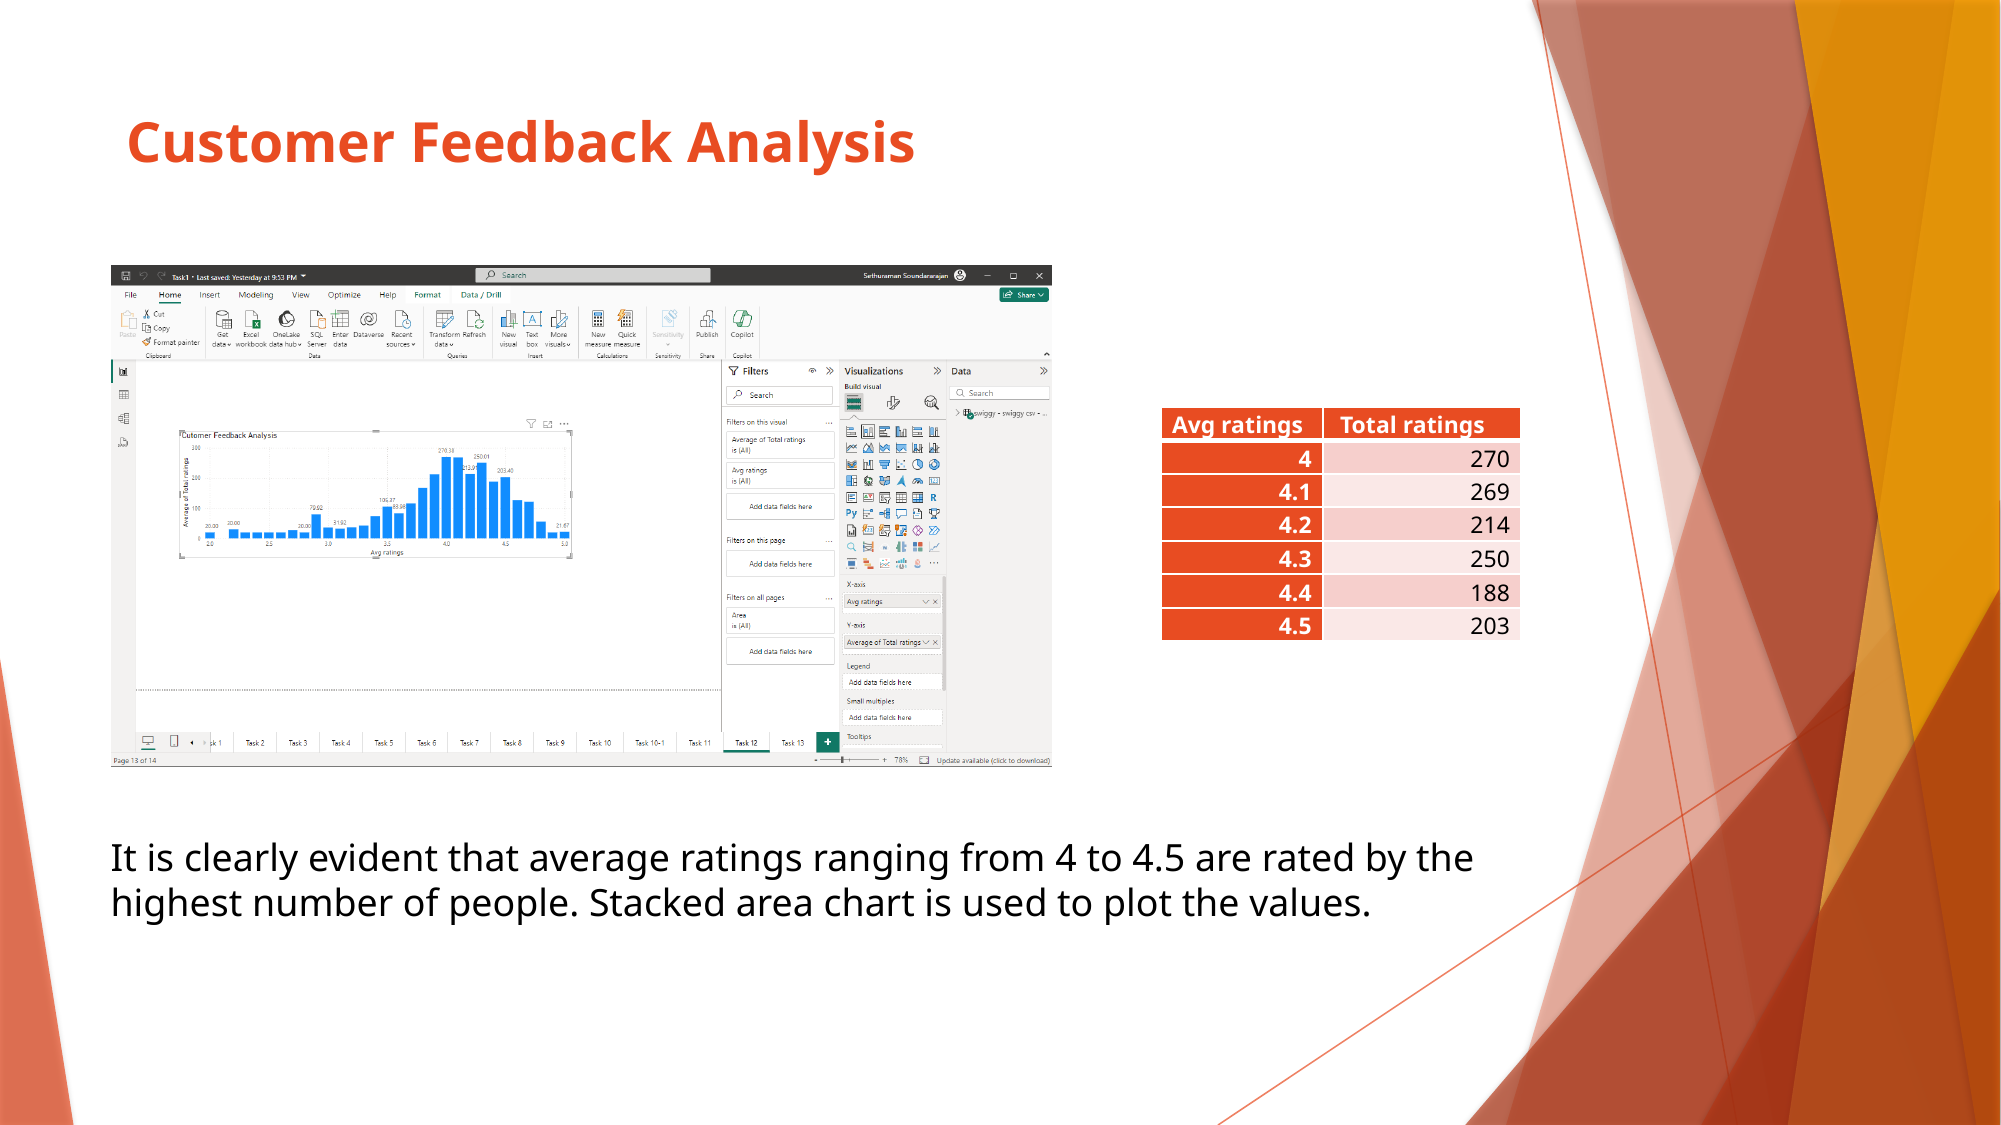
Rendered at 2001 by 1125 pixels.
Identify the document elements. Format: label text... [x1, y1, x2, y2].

title Customer Feedback Analysis [111, 99, 1522, 317]
table_cell 188 [1324, 575, 1520, 607]
table_cell 4.4 [1162, 575, 1322, 607]
text_box It is clearly evident that average ratings ranging from 4 to 4.5 are rated by the highest number of people. Stacked area chart is used to plot the values. [95, 826, 1537, 932]
table_cell 4.5 [1162, 609, 1322, 640]
table_cell 4.1 [1162, 475, 1322, 506]
table_cell 203 [1324, 609, 1520, 640]
table_cell 269 [1324, 475, 1520, 506]
table_header Avg ratings [1162, 408, 1322, 438]
table_cell 214 [1324, 508, 1520, 540]
table_cell 250 [1324, 542, 1520, 573]
table_header Total ratings [1324, 408, 1520, 438]
table_cell 4.3 [1162, 542, 1322, 573]
picture [110, 265, 1052, 767]
table_cell 4 [1162, 443, 1322, 473]
table_cell 270 [1324, 443, 1520, 473]
table_cell 4.2 [1162, 508, 1322, 540]
